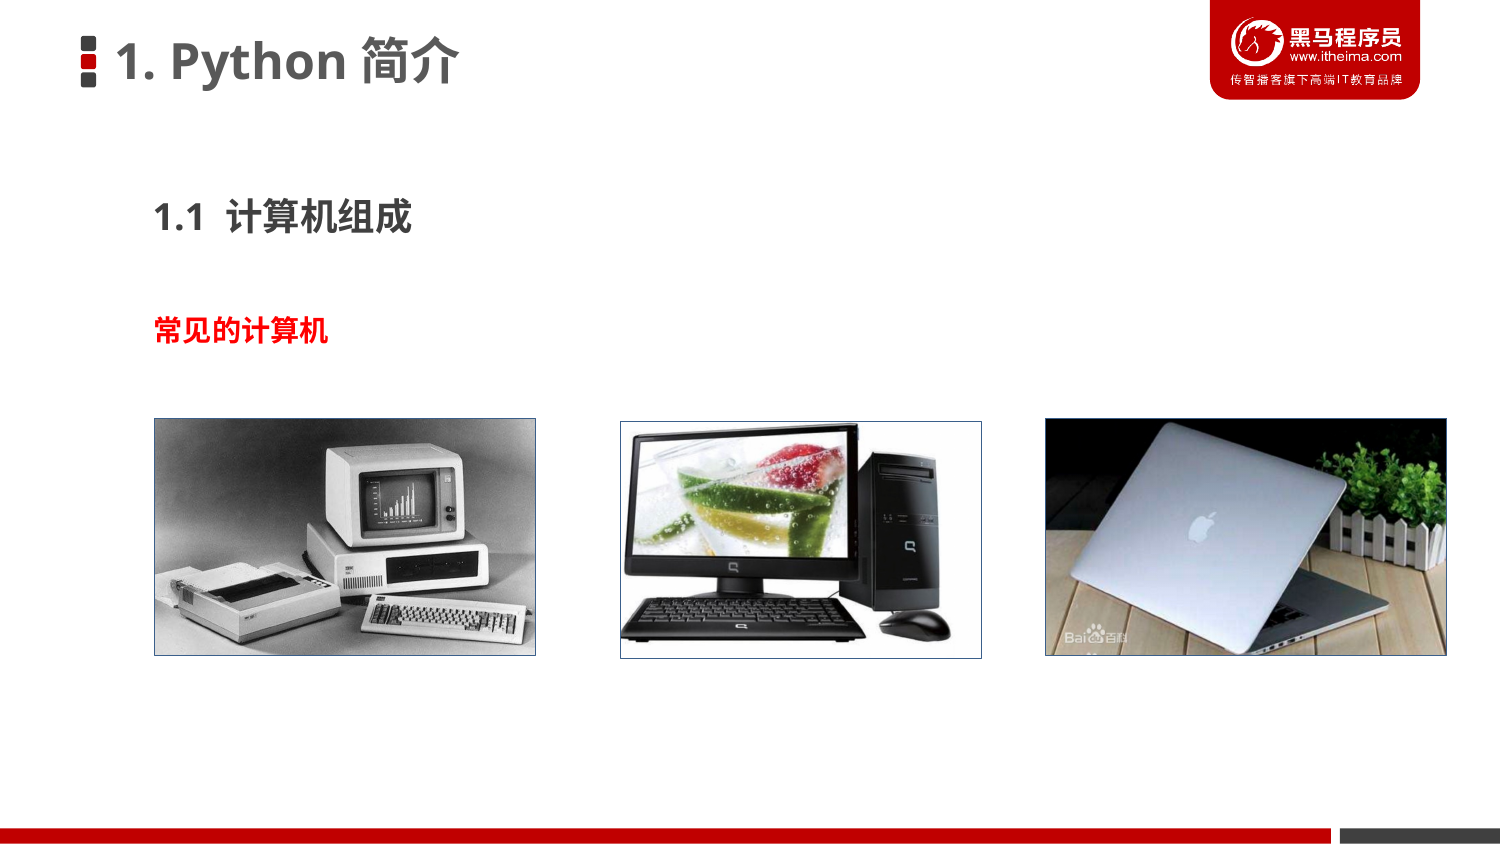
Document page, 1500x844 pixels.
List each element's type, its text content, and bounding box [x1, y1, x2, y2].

picture [154, 418, 536, 656]
text_box 常见的计算机 [138, 304, 344, 355]
picture [620, 421, 982, 659]
text_box 1. Python简介 [103, 0, 987, 130]
picture [1212, 8, 1421, 94]
picture [1045, 418, 1447, 656]
text_box 1.1 计算机组成 [138, 185, 715, 246]
